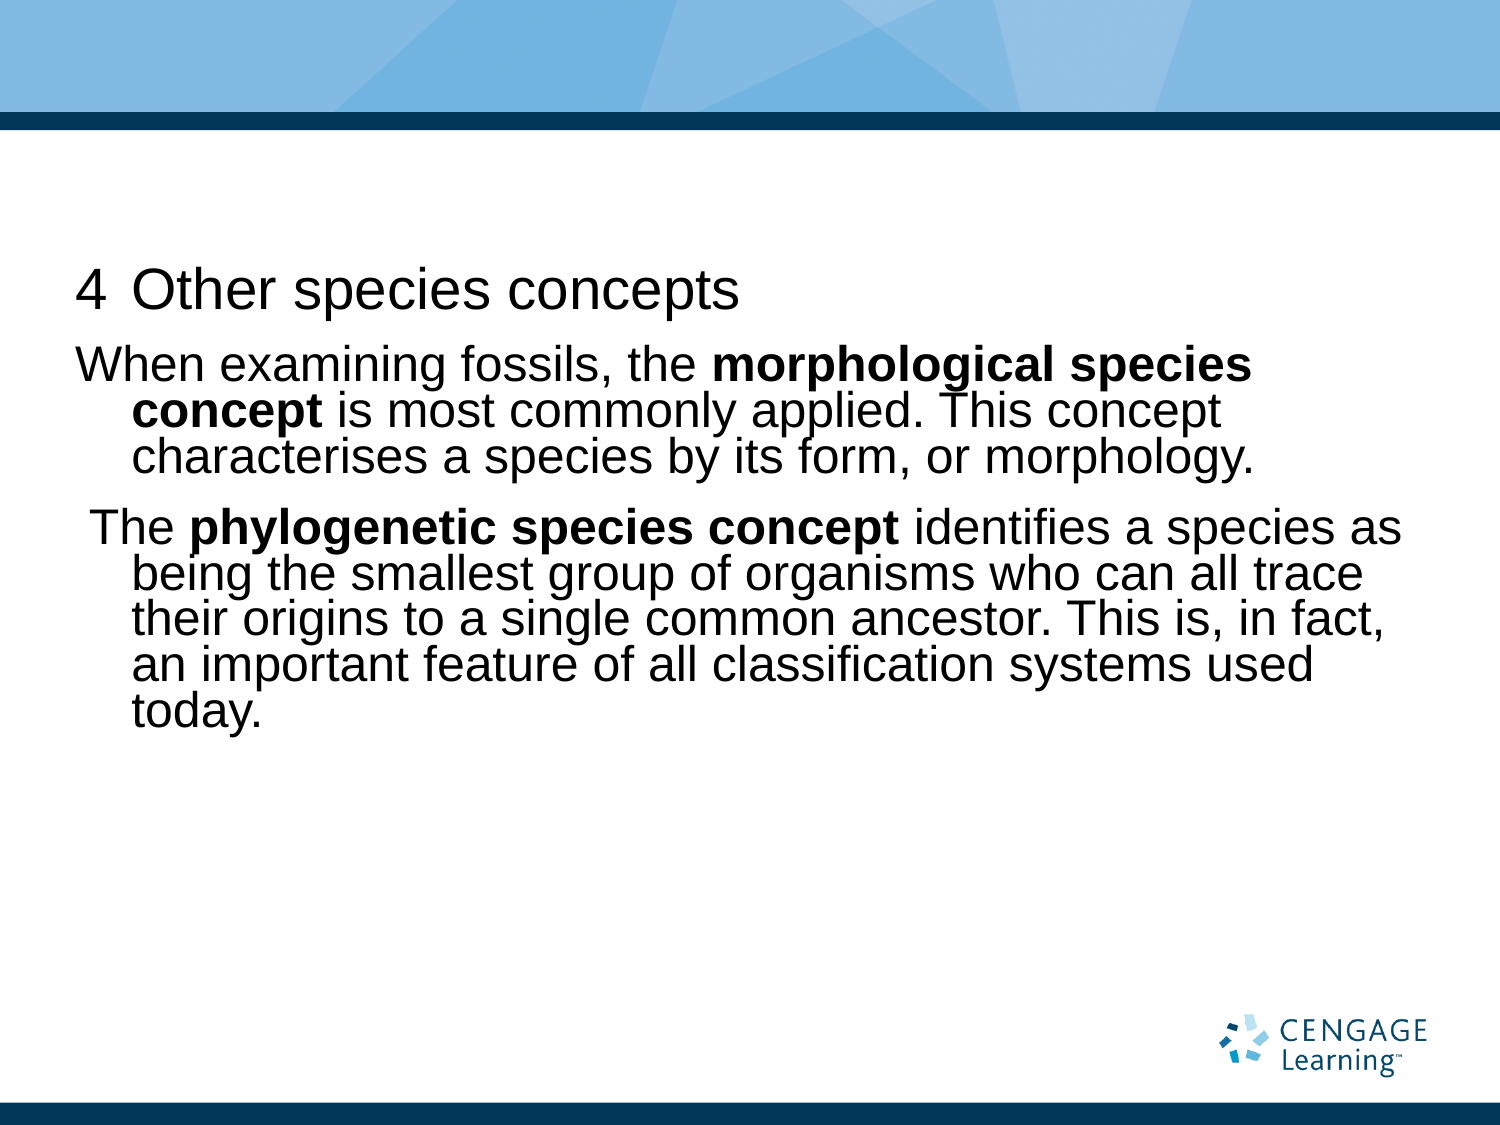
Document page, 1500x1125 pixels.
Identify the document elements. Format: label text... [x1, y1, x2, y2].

picture [0, 0, 1500, 112]
picture [1195, 990, 1450, 1101]
list 4 Other species concepts When examining fossils, the morphological species concept is most commonly applied. This concept characterises a species by its form, or morphology. The phylogenetic species concept identifies a species as being the smallest group of organisms who can all trace their origins to a single common ancestor. This is, in fact, an important feature of all classification systems used today. [74, 274, 1426, 951]
